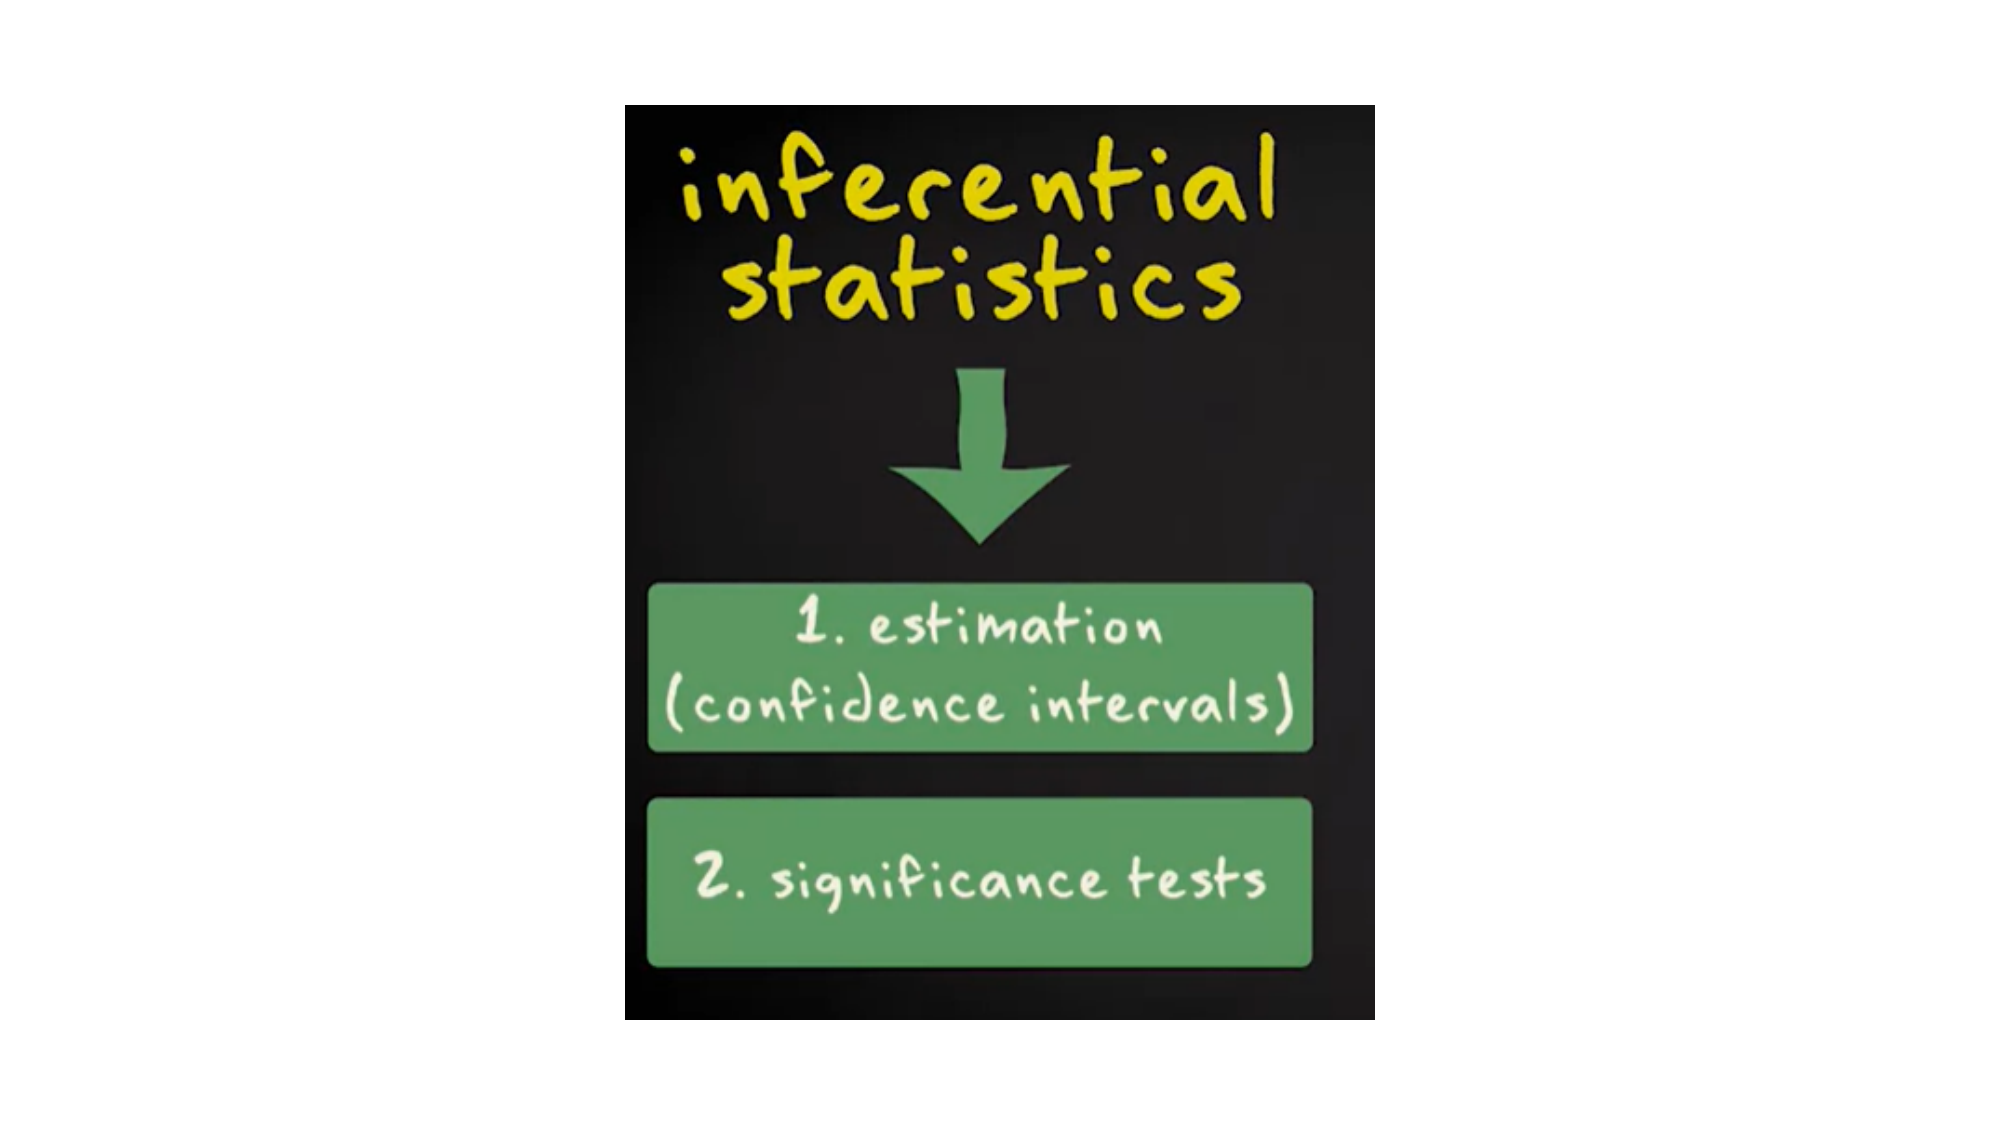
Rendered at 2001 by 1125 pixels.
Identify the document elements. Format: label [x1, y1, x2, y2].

list [625, 105, 1375, 1020]
